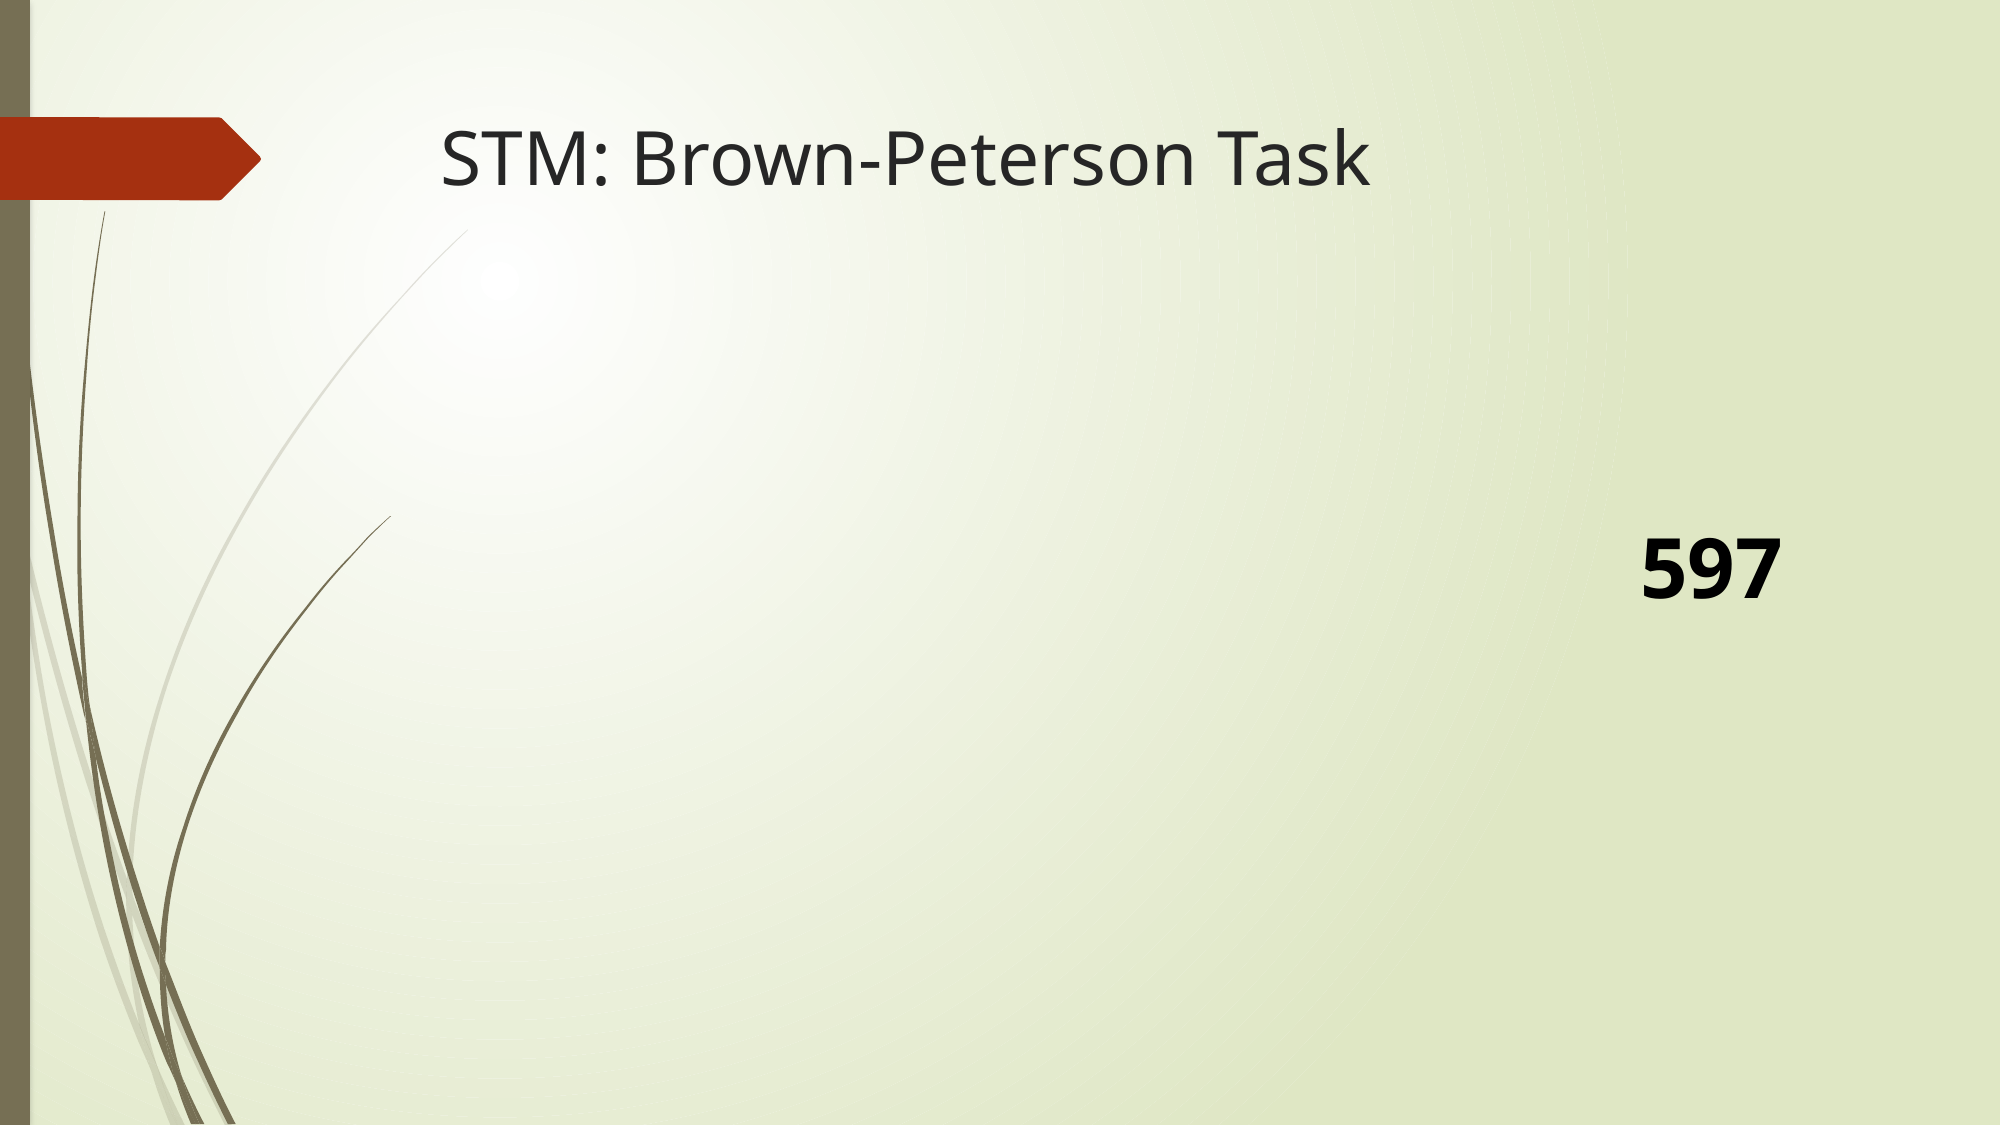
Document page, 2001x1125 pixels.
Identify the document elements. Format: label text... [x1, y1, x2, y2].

title STM: Brown-Peterson Task [425, 102, 1888, 265]
list 597 [425, 265, 1928, 1071]
